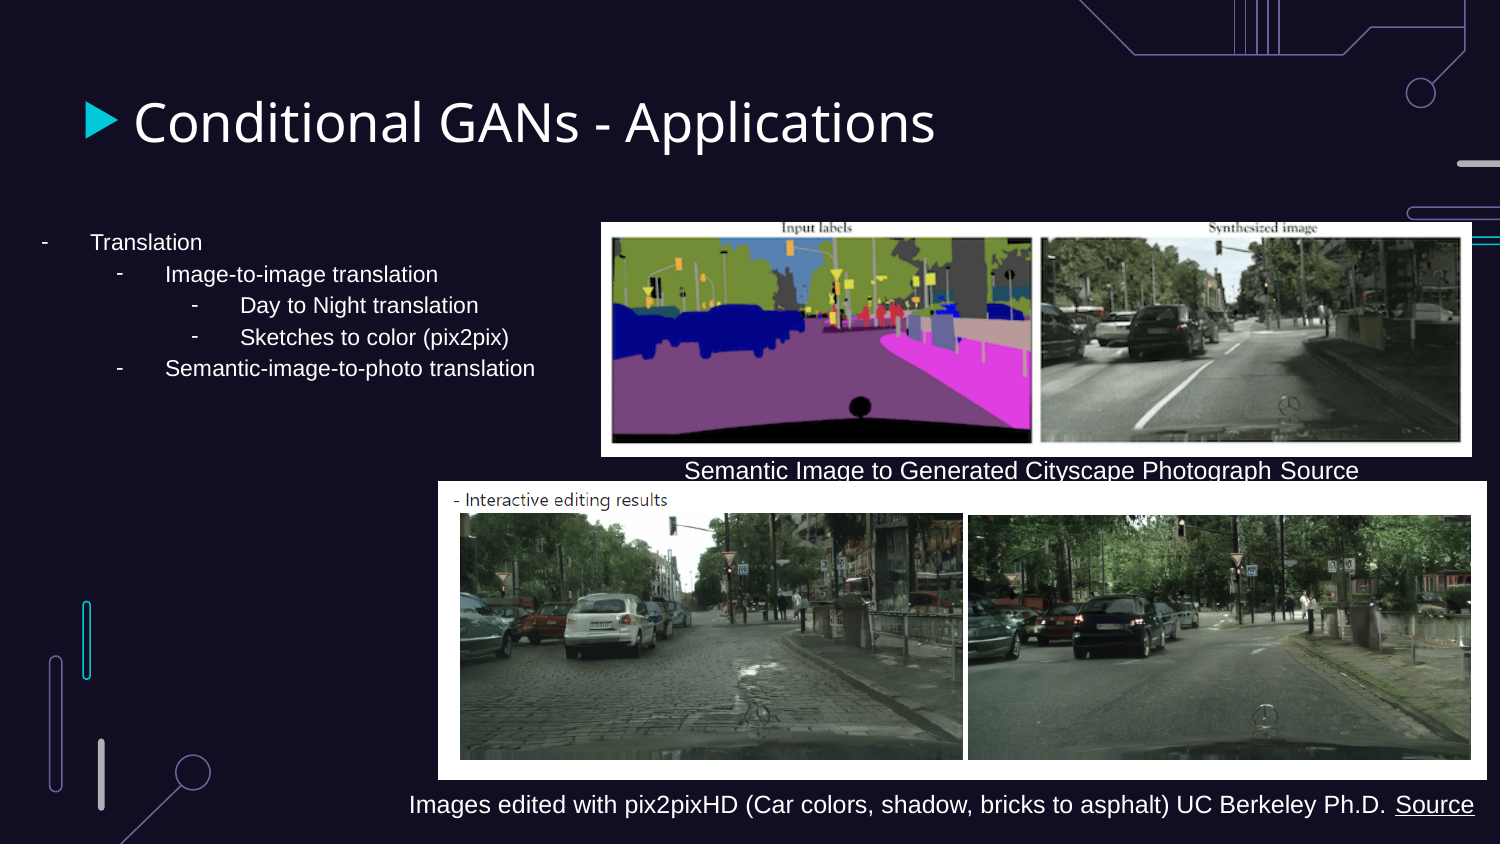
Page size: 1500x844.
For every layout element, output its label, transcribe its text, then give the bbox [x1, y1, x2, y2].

title Conditional GANs - Applications [118, 72, 1382, 167]
text_box Semantic Image to Generated Cityscape Photograph Source [669, 465, 1414, 480]
text_box Images edited with pix2pixHD (Car colors, shadow, bricks to asphalt) UC Berkeley Ph.D. Source [393, 773, 1494, 834]
text_box Translation Image-to-image translation Day to Night translation Sketches to color (pix2pix) Semantic-image-to-photo translation [0, 208, 683, 780]
picture [438, 481, 1488, 780]
picture [601, 222, 1472, 457]
